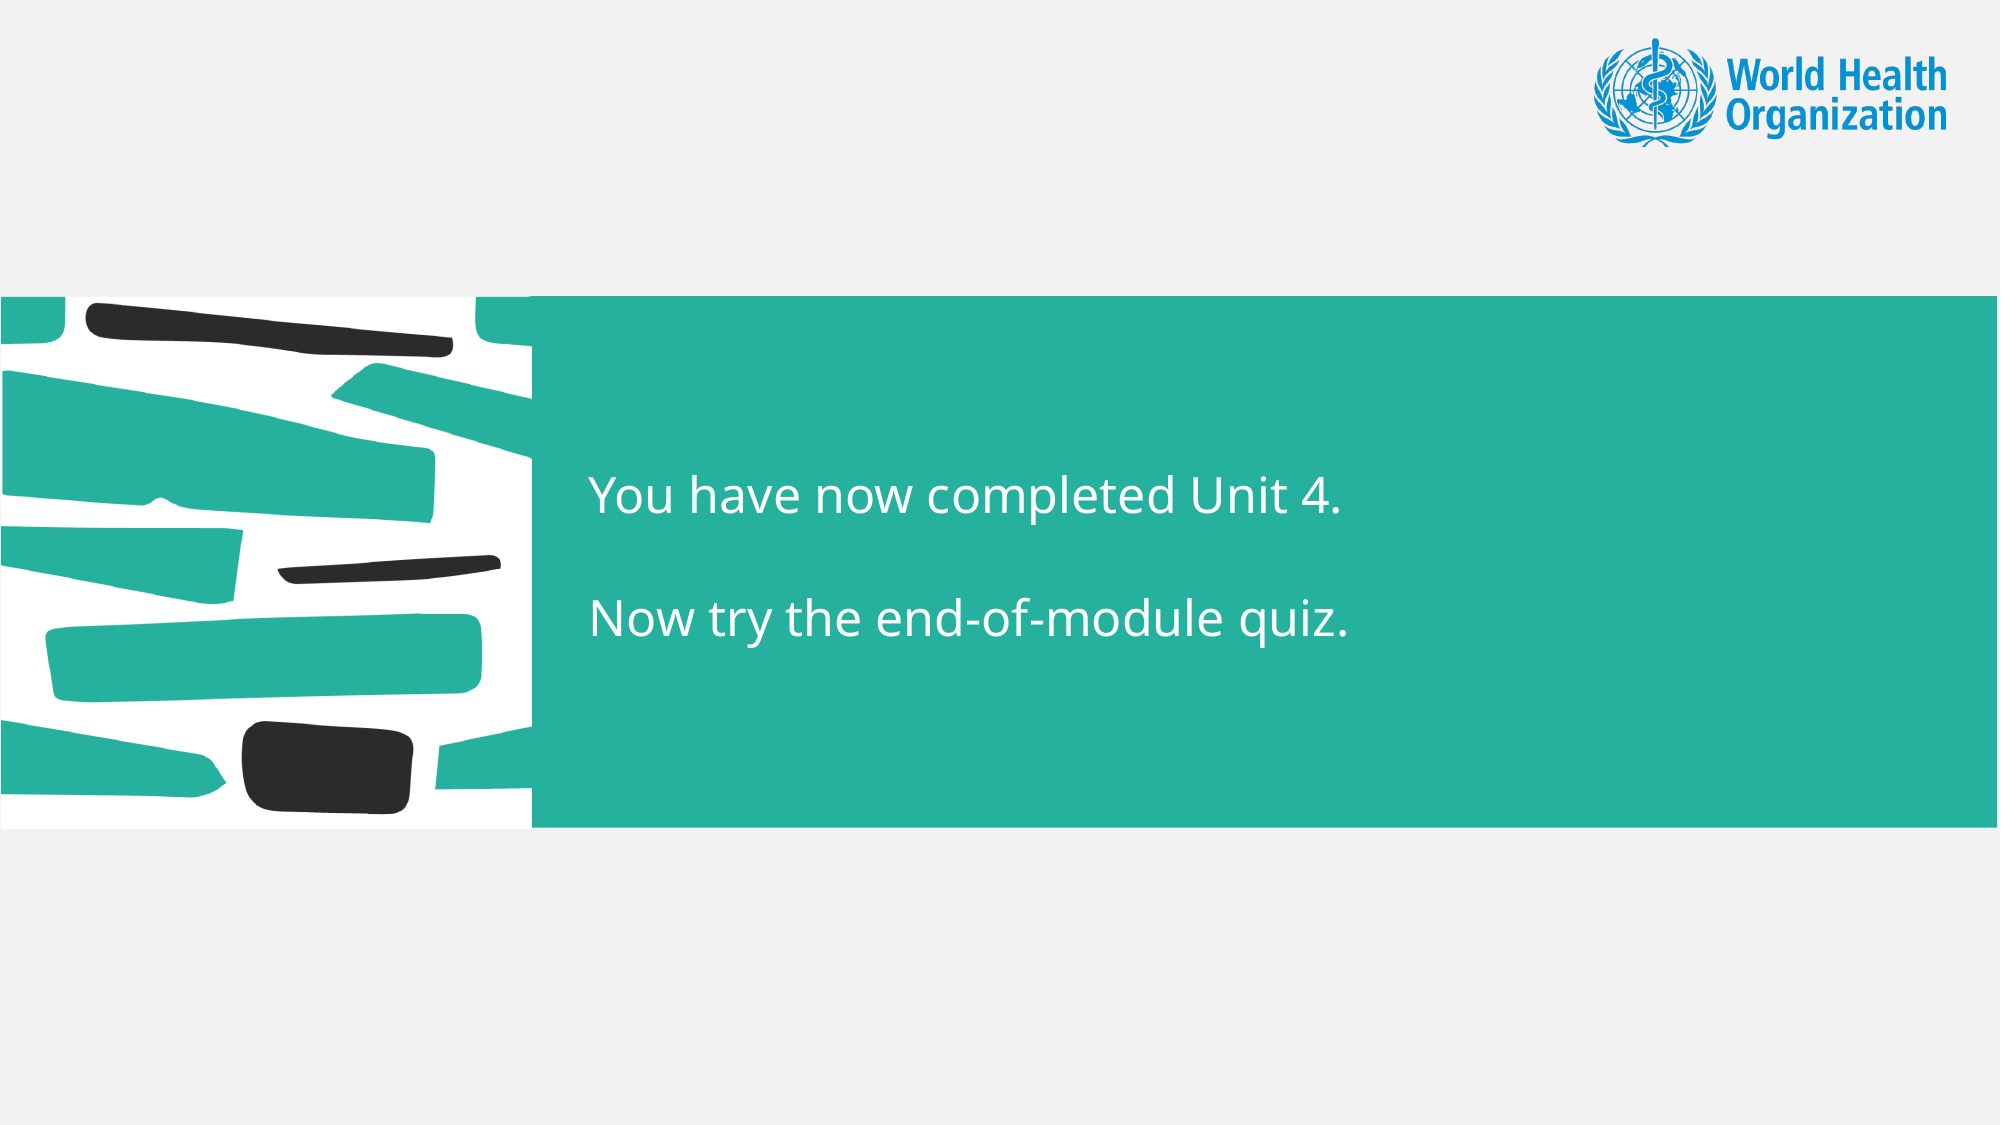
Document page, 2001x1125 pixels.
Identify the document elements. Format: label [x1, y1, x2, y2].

picture [1658, 50, 1682, 71]
picture [1632, 75, 1643, 89]
picture [1594, 103, 1646, 147]
text_box [0, 296, 1998, 829]
picture [1628, 50, 1652, 64]
picture [1647, 140, 1664, 147]
picture [1675, 71, 1687, 110]
picture [1594, 38, 1946, 147]
picture [1624, 64, 1638, 99]
picture [1632, 92, 1641, 105]
picture [1669, 73, 1679, 106]
picture [1602, 97, 1608, 108]
picture [1618, 105, 1629, 117]
picture [1640, 67, 1654, 77]
